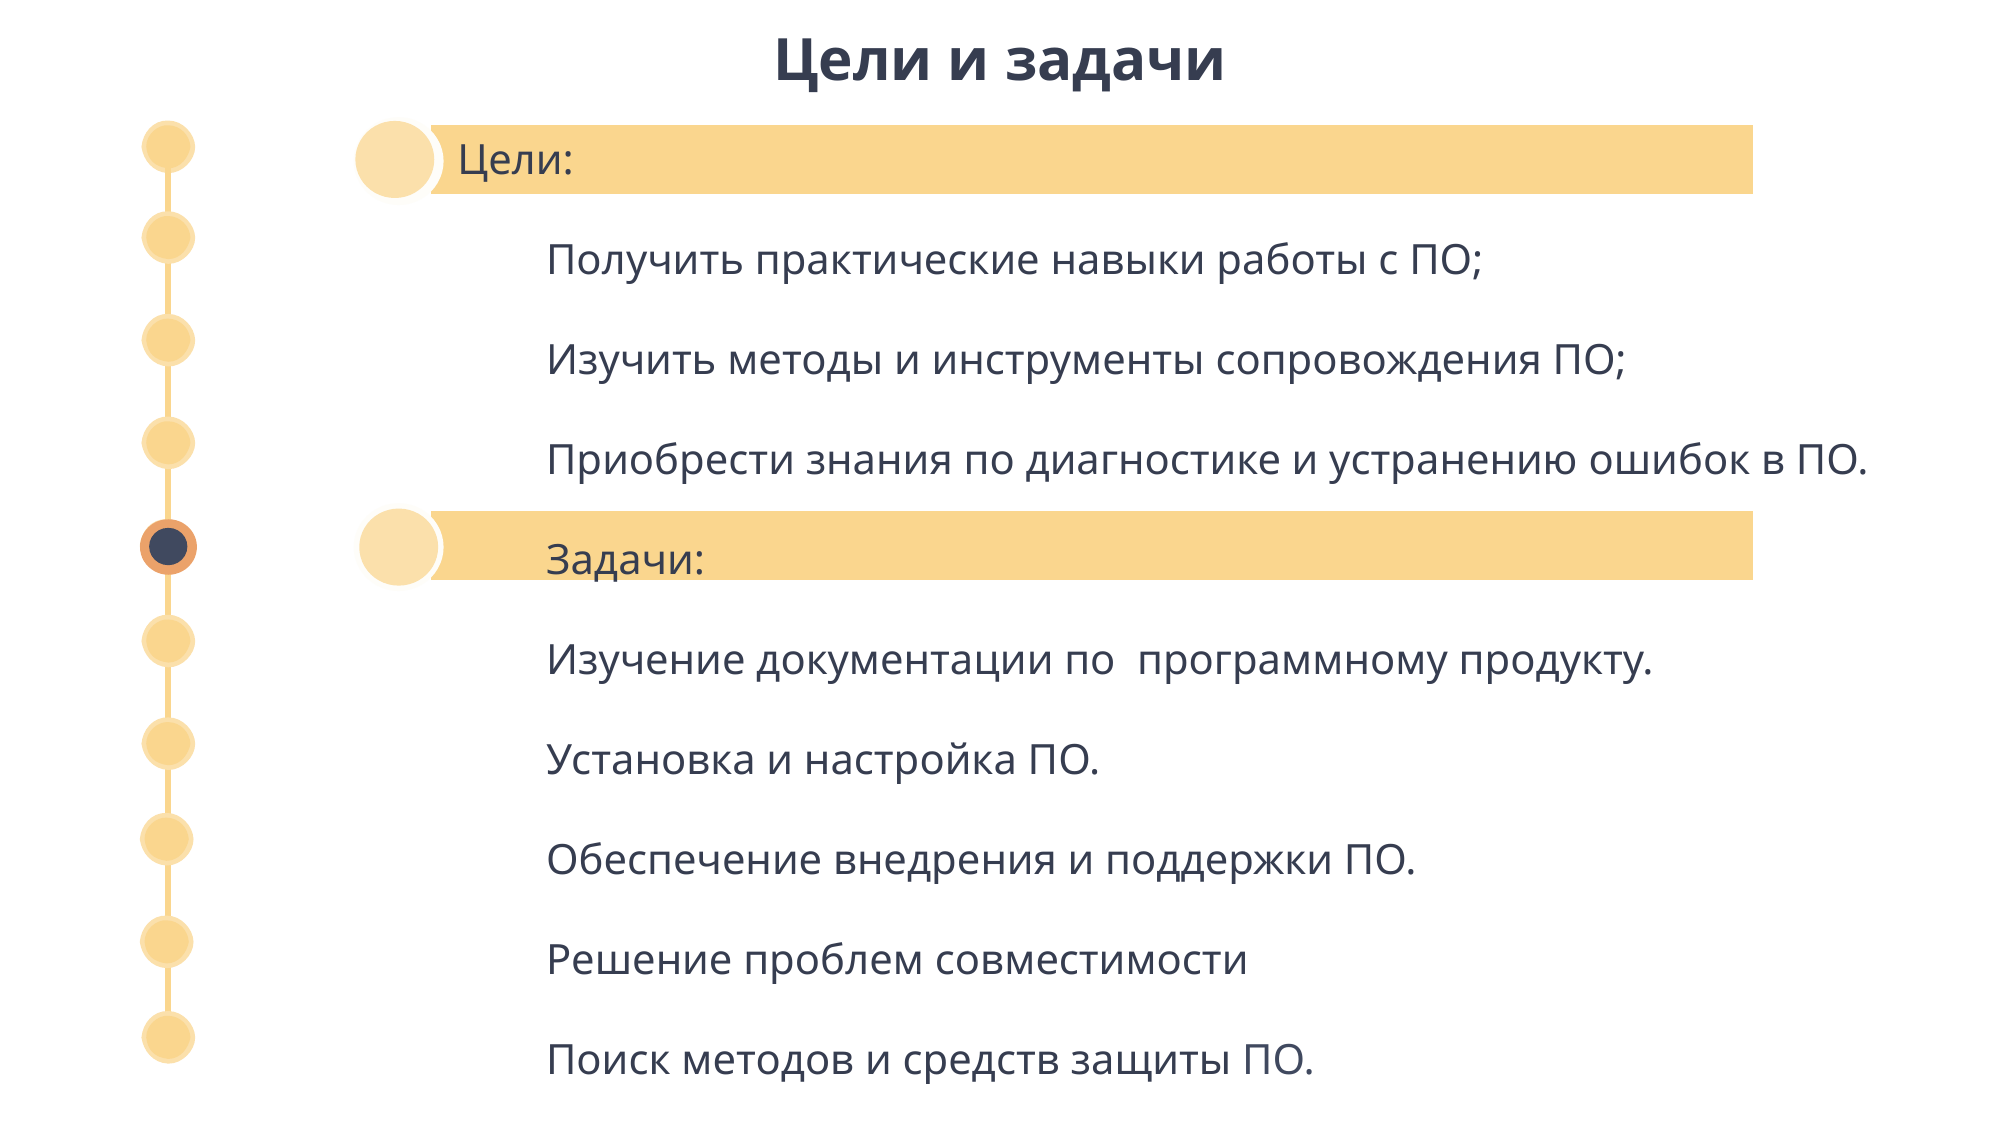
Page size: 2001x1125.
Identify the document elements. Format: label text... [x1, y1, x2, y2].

text_box [359, 508, 439, 586]
text_box [145, 124, 192, 170]
text_box [431, 125, 442, 146]
text_box [169, 215, 192, 261]
text_box [145, 420, 168, 466]
text_box [143, 816, 168, 862]
text_box [145, 317, 168, 363]
text_box [431, 562, 442, 580]
text_box [431, 511, 442, 532]
text_box [169, 919, 190, 965]
text_box [169, 519, 197, 575]
text_box [143, 919, 168, 965]
text_box [353, 503, 444, 592]
text_box [169, 420, 192, 466]
text_box [169, 527, 188, 566]
text_box [145, 618, 168, 664]
text_box [149, 527, 168, 566]
text_box [169, 721, 192, 767]
text_box [353, 117, 444, 206]
text_box [139, 519, 168, 575]
text_box Цели: Получить практические навыки работы с ПО; Изучить методы и инструменты сопровождения ПО; Приобрести знания по диагностике и устранению ошибок в ПО. Задачи: Изучение документации по программному продукту. Установка и настройка ПО. Обеспечение внедрения и поддержки ПО. Решение проблем совместимости Поиск методов и средств защиты ПО. [442, 100, 2000, 1091]
text_box Цели и задачи [339, 14, 1661, 100]
text_box [145, 721, 168, 767]
text_box [145, 1014, 192, 1060]
text_box [431, 176, 442, 194]
text_box [169, 618, 192, 664]
text_box [169, 317, 192, 363]
text_box [169, 816, 190, 862]
text_box [145, 215, 168, 261]
text_box [355, 120, 435, 198]
